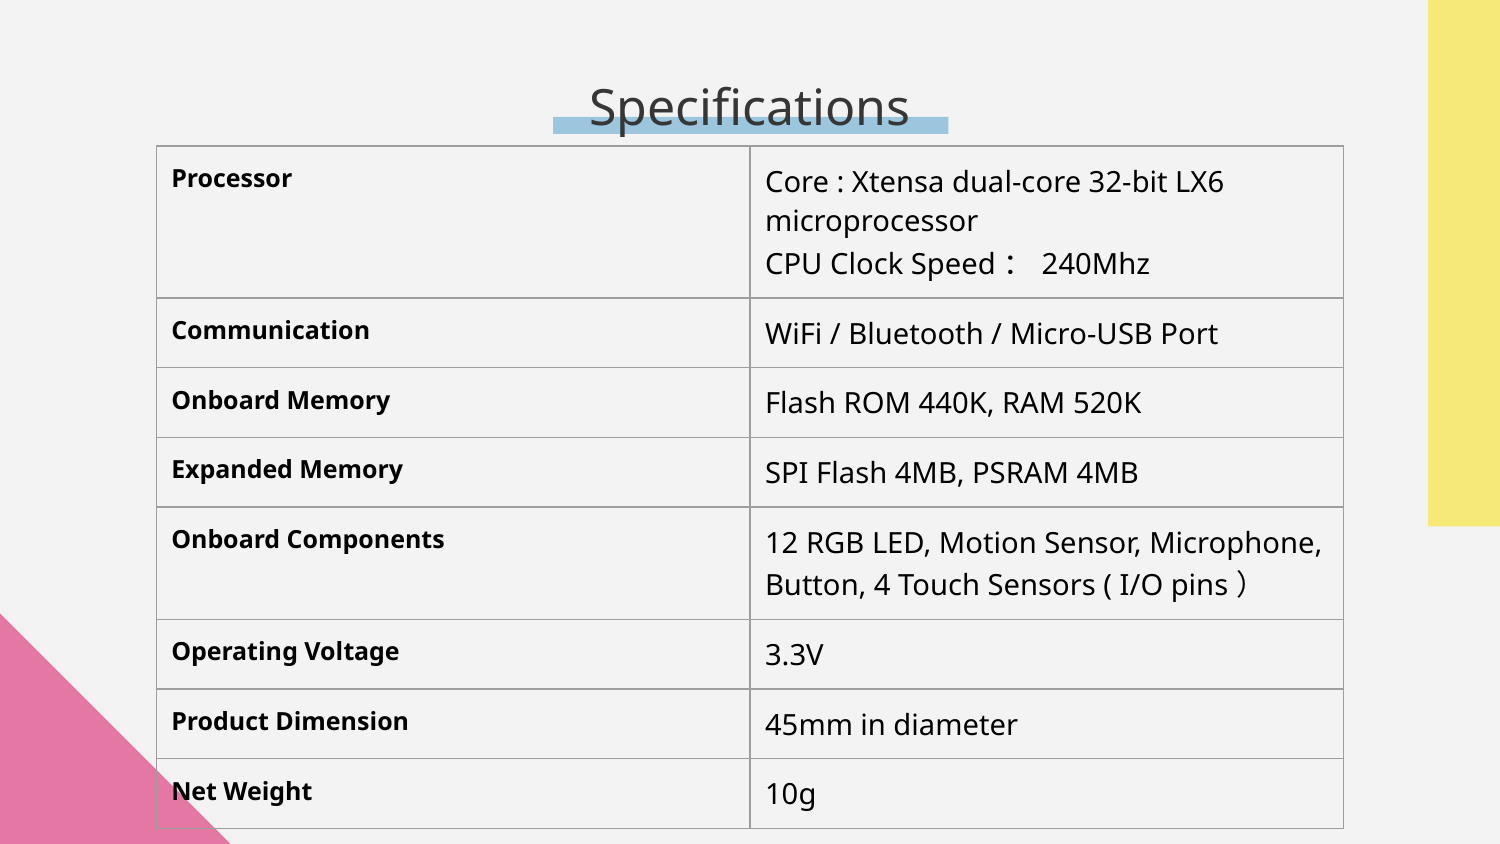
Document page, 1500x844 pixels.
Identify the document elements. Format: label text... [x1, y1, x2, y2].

table_cell Onboard Components [157, 508, 749, 619]
table_cell Product Dimension [157, 690, 749, 758]
table_cell SPI Flash 4MB, PSRAM 4MB [751, 438, 1343, 506]
table_cell Onboard Memory [157, 368, 749, 437]
table_header Core : Xtensa dual-core 32-bit LX6 microprocessor CPU Clock Speed：240Mhz [751, 147, 1343, 297]
table_cell 12 RGB LED, Motion Sensor, Microphone, Button, 4 Touch Sensors ( I/O pins） [751, 508, 1343, 619]
table_cell Net Weight [157, 759, 749, 828]
table_cell 10g [751, 759, 1343, 828]
title Specifications [51, 60, 1449, 155]
table_header Processor [157, 147, 749, 297]
table_cell 3.3V [751, 620, 1343, 688]
table_cell Communication [157, 299, 749, 367]
table_cell WiFi / Bluetooth / Micro-USB Port [751, 299, 1343, 367]
table_cell 45mm in diameter [751, 690, 1343, 758]
table_cell Operating Voltage [157, 620, 749, 688]
table_cell Flash ROM 440K, RAM 520K [751, 368, 1343, 437]
table_cell Expanded Memory [157, 438, 749, 506]
